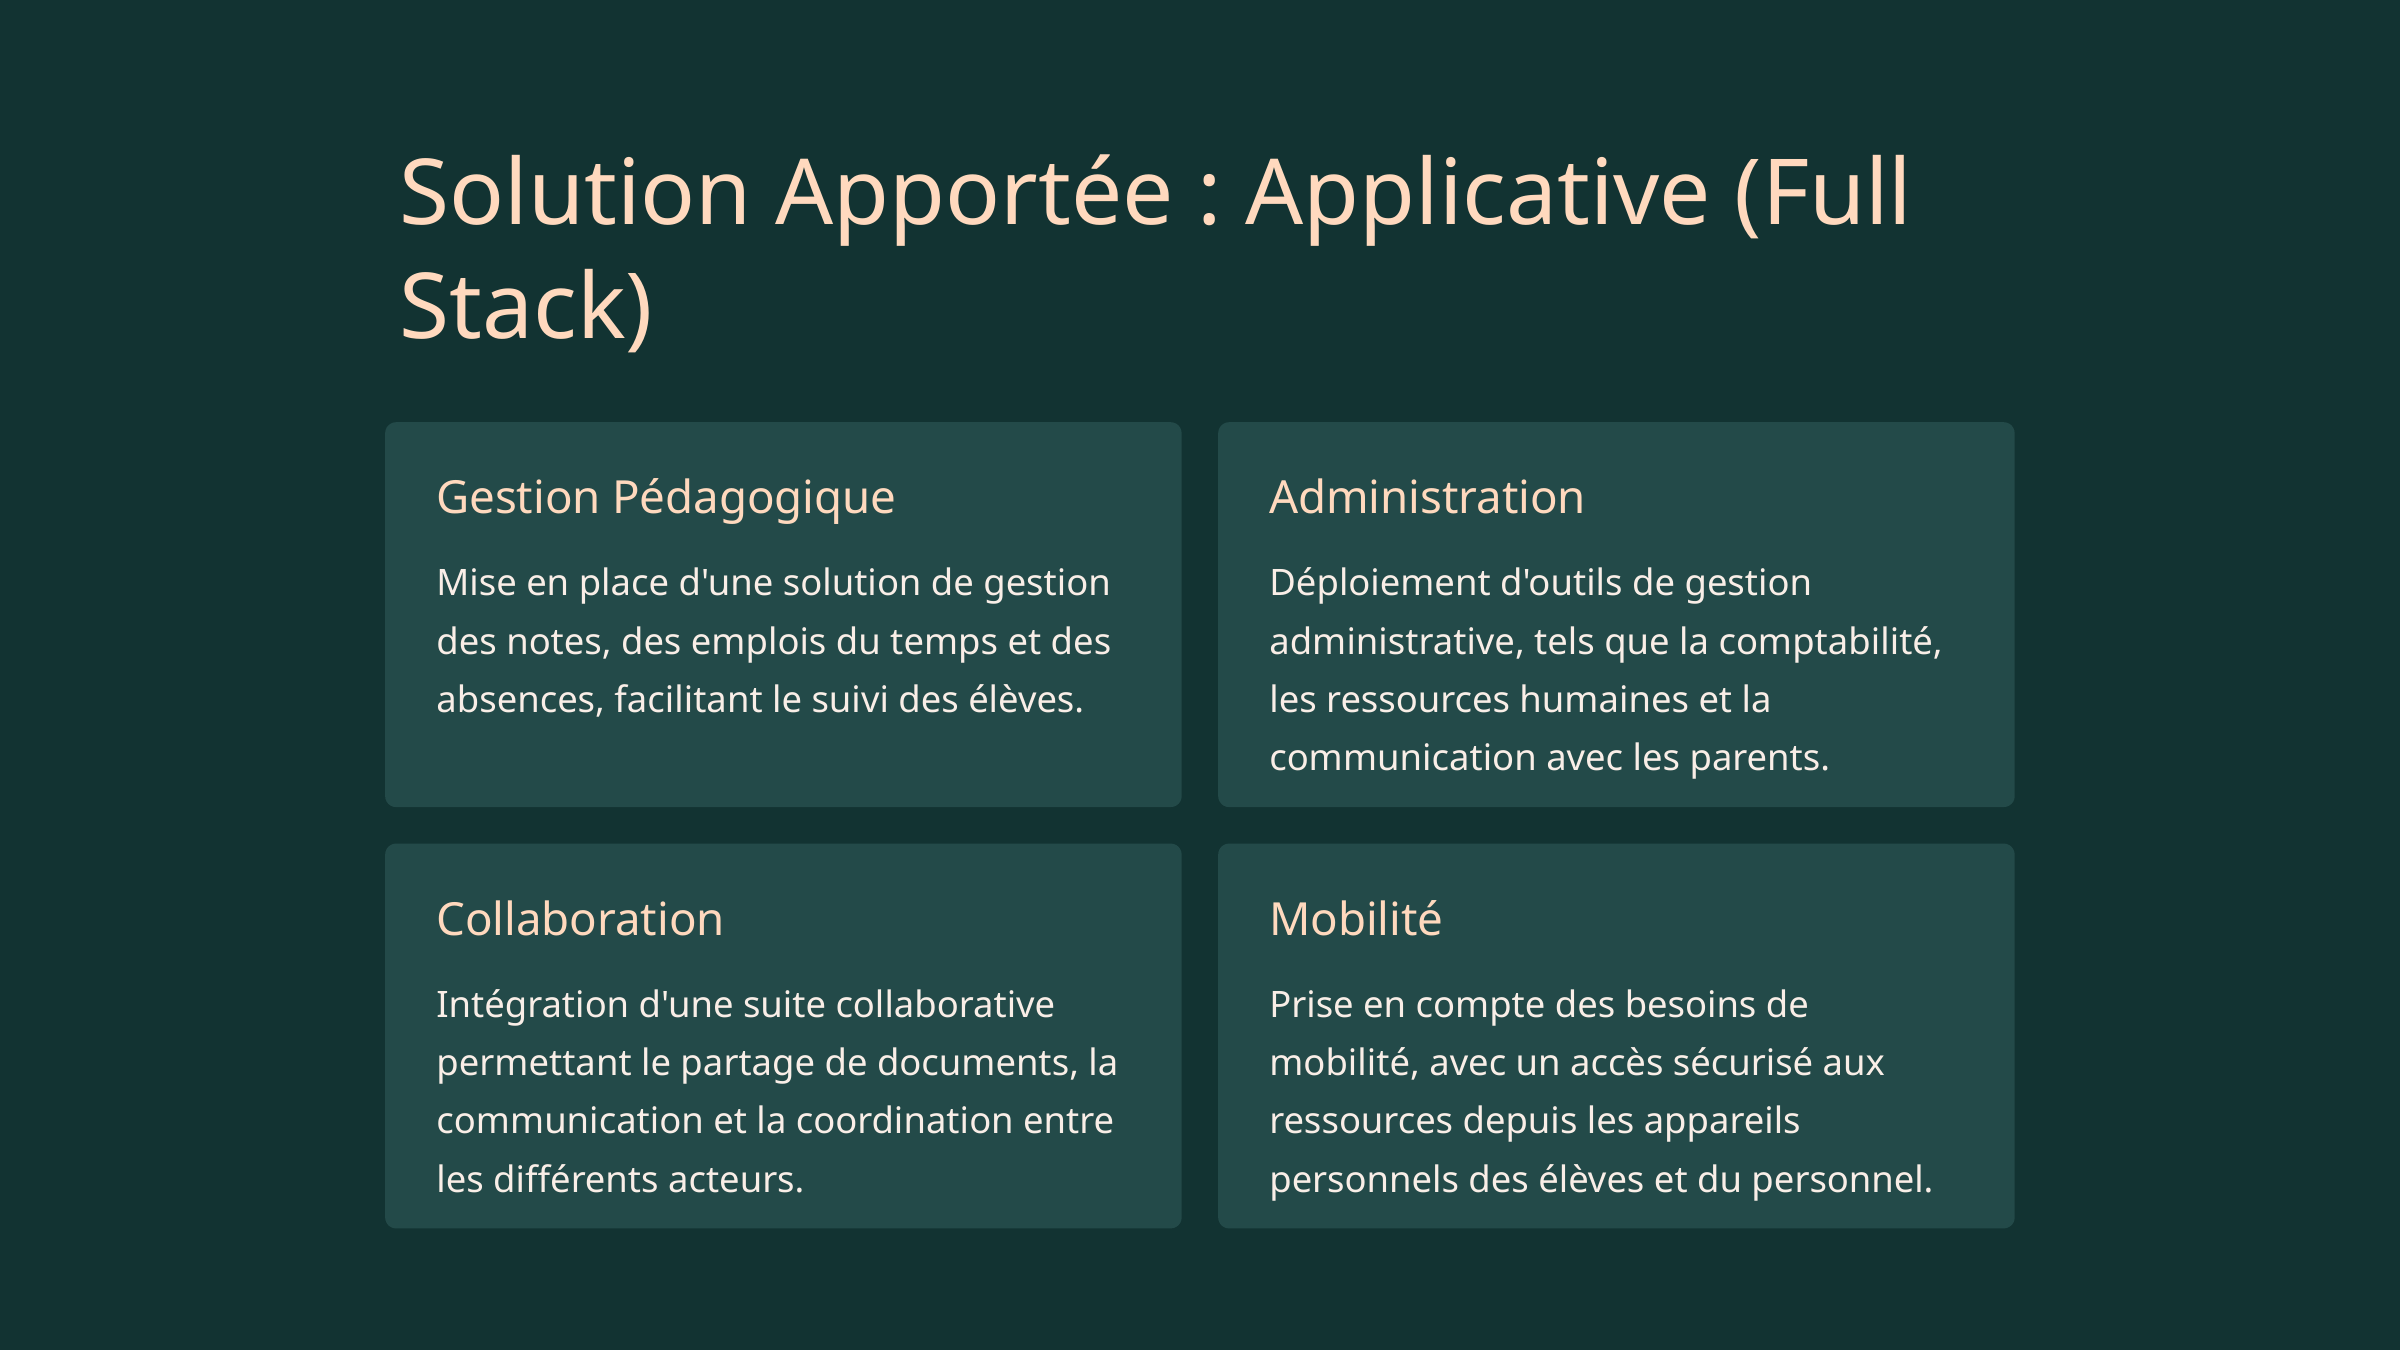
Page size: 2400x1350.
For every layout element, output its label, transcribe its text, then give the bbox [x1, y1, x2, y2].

text_box Solution Apportée : Applicative (Full Stack) [385, 121, 2015, 350]
text_box [385, 843, 1182, 1229]
text_box [385, 422, 1182, 808]
text_box [1218, 422, 2015, 808]
text_box Mobilité [1254, 879, 1711, 937]
text_box [0, 0, 2400, 1350]
text_box Collaboration [421, 879, 878, 937]
text_box Mise en place d'une solution de gestion des notes, des emplois du temps et des absences, facilitant le suivi des élèves. [421, 537, 1146, 713]
text_box Intégration d'une suite collaborative permettant le partage de documents, la communication et la coordination entre les différents acteurs. [421, 958, 1146, 1192]
text_box [1218, 843, 2015, 1229]
text_box Administration [1254, 458, 1711, 516]
text_box Prise en compte des besoins de mobilité, avec un accès sécurisé aux ressources depuis les appareils personnels des élèves et du personnel. [1254, 958, 1979, 1192]
text_box Déploiement d'outils de gestion administrative, tels que la comptabilité, les ressources humaines et la communication avec les parents. [1254, 537, 1979, 771]
text_box Gestion Pédagogique [421, 458, 878, 516]
